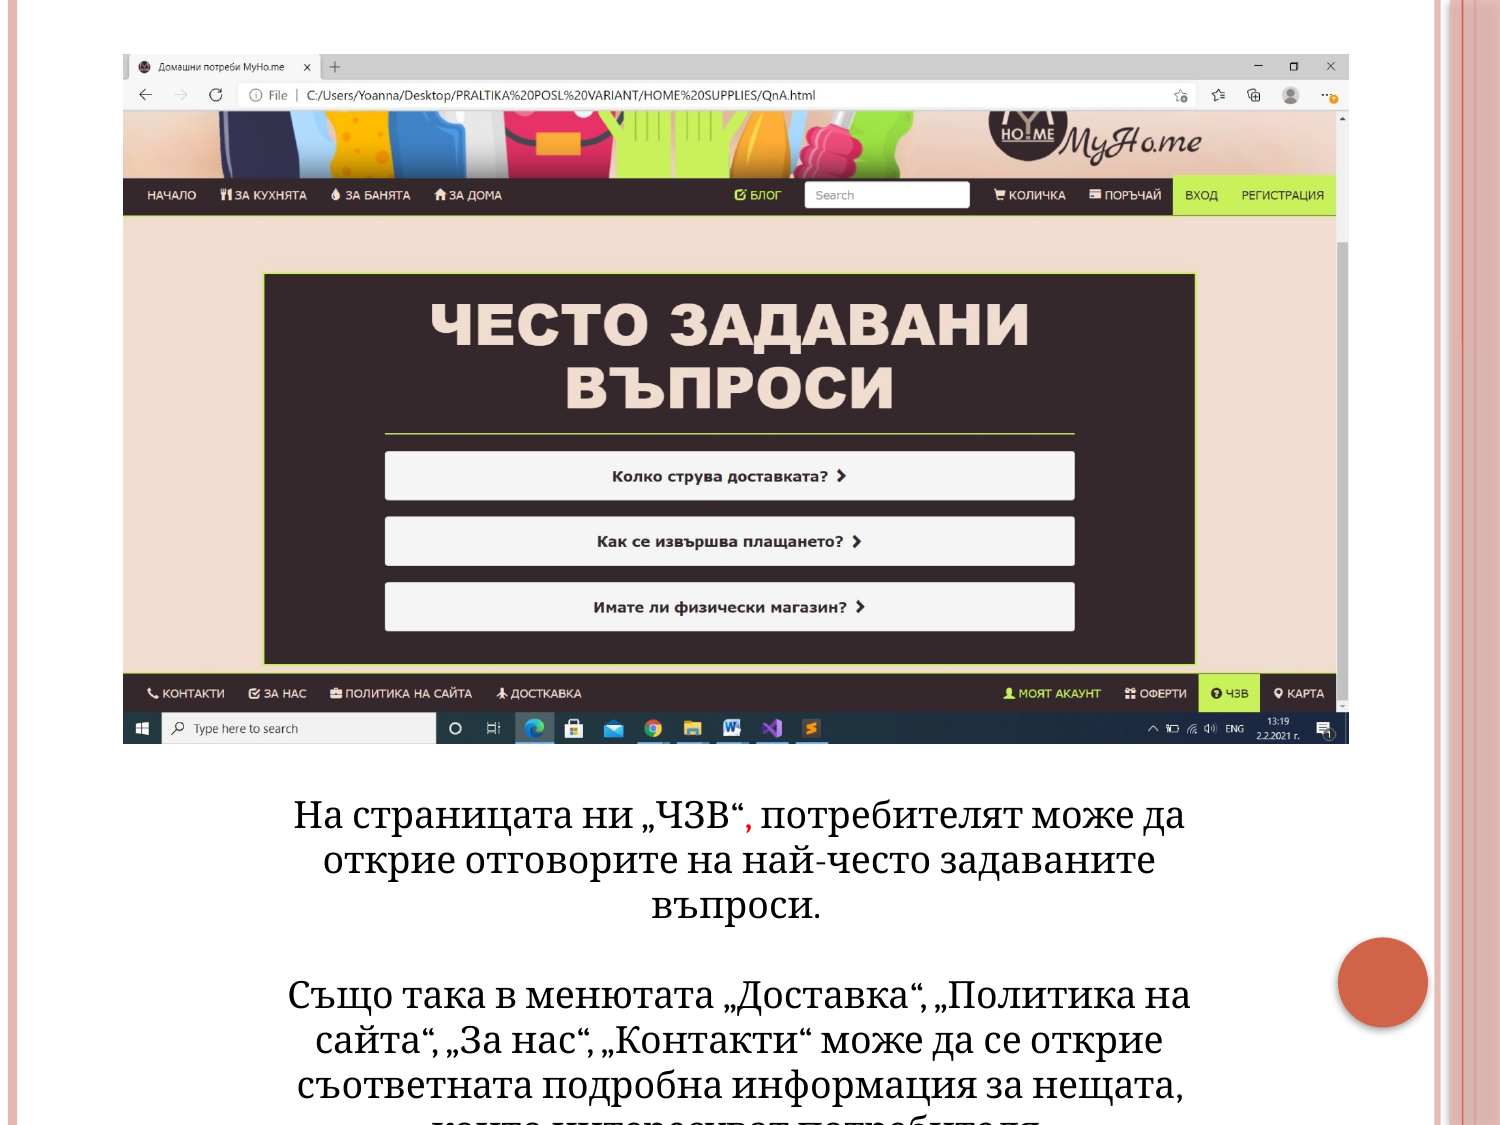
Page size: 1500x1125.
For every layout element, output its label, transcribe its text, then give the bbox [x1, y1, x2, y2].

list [123, 53, 1350, 745]
text_box На страницата ни „ЧЗВ“, потребителят може да открие отговорите на най-често задаваните въпроси. Също така в менютата „Доставка“, „Политика на сайта“, „За нас“, „Контакти“ може да се открие съответната подробна информация за нещата, които интересуват потребителя. [242, 783, 1238, 1125]
